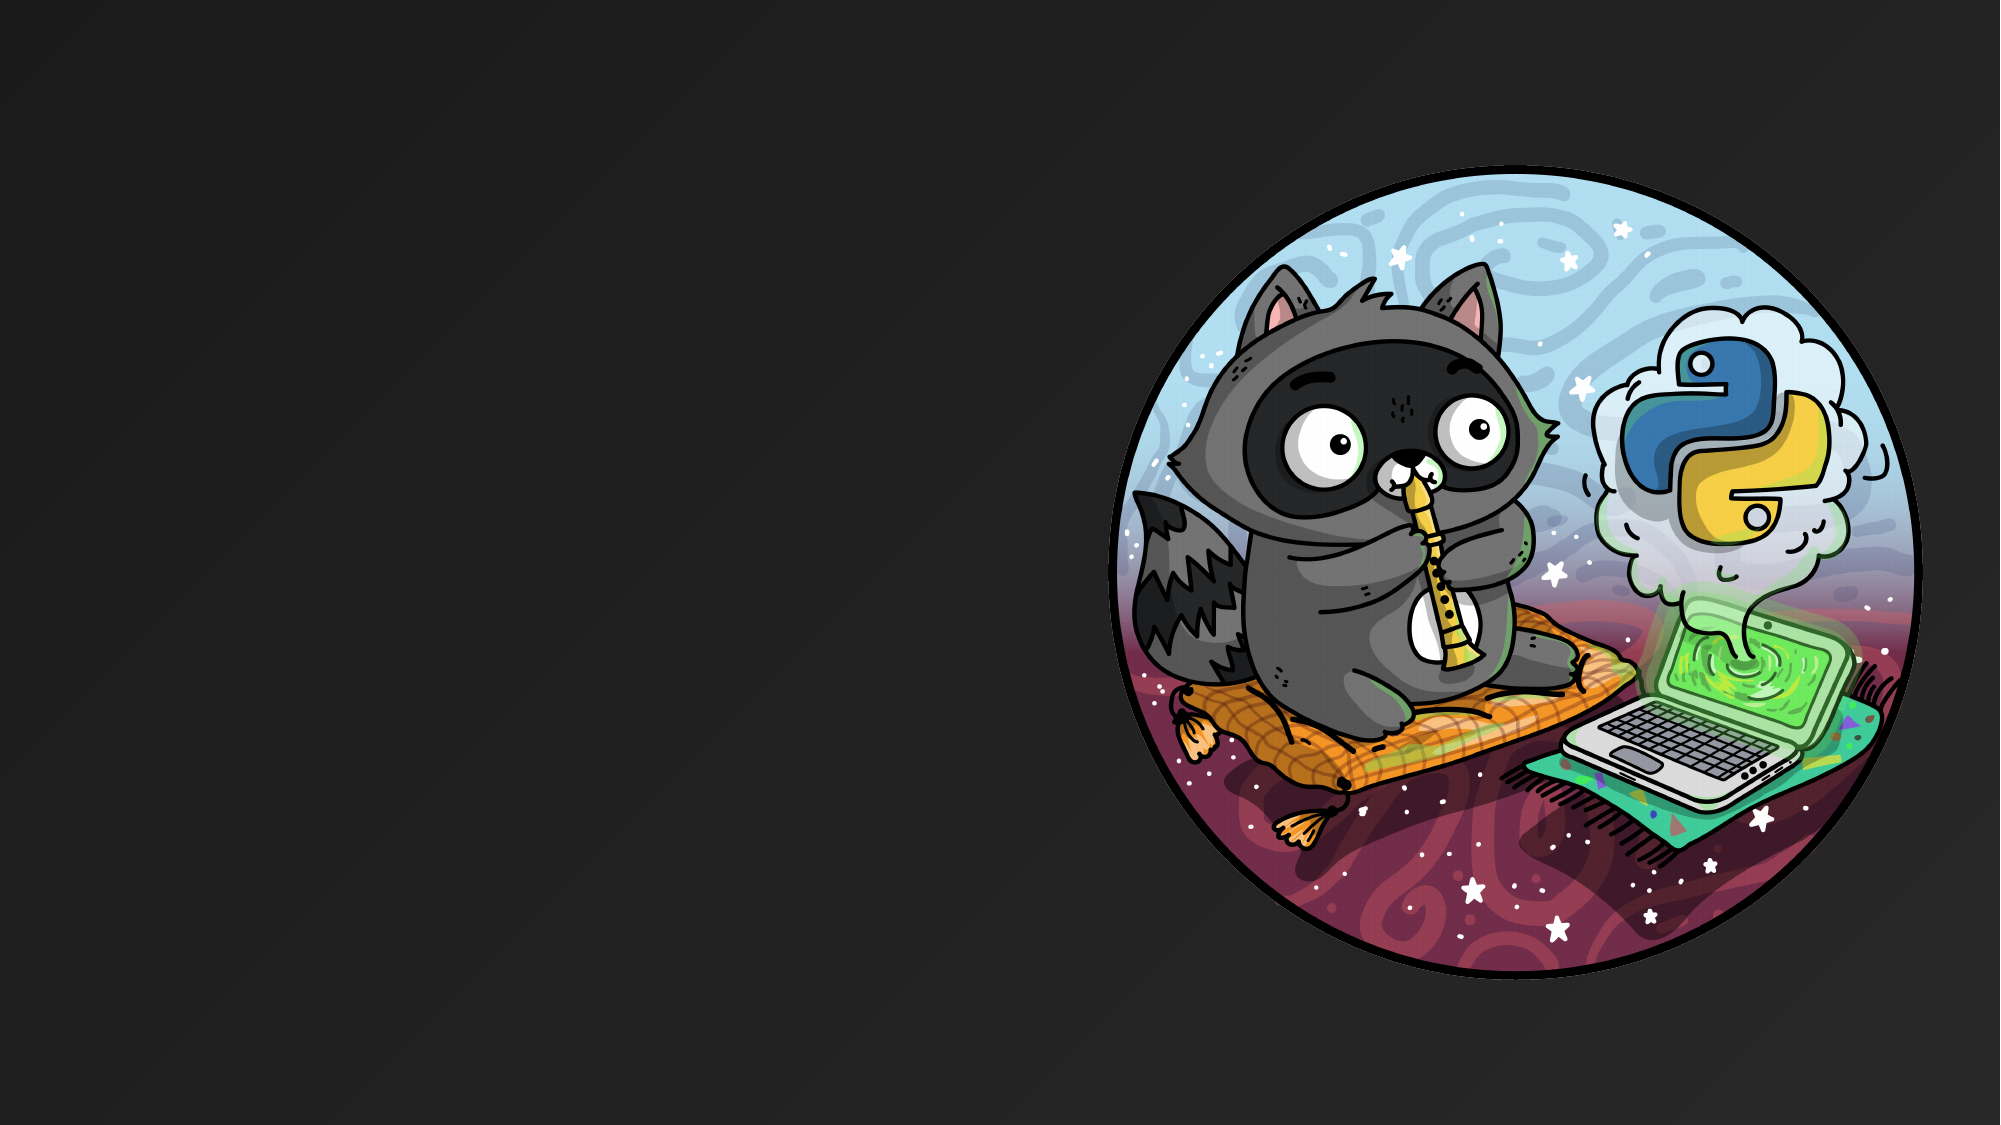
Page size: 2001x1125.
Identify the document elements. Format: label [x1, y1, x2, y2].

picture [1108, 165, 1924, 981]
